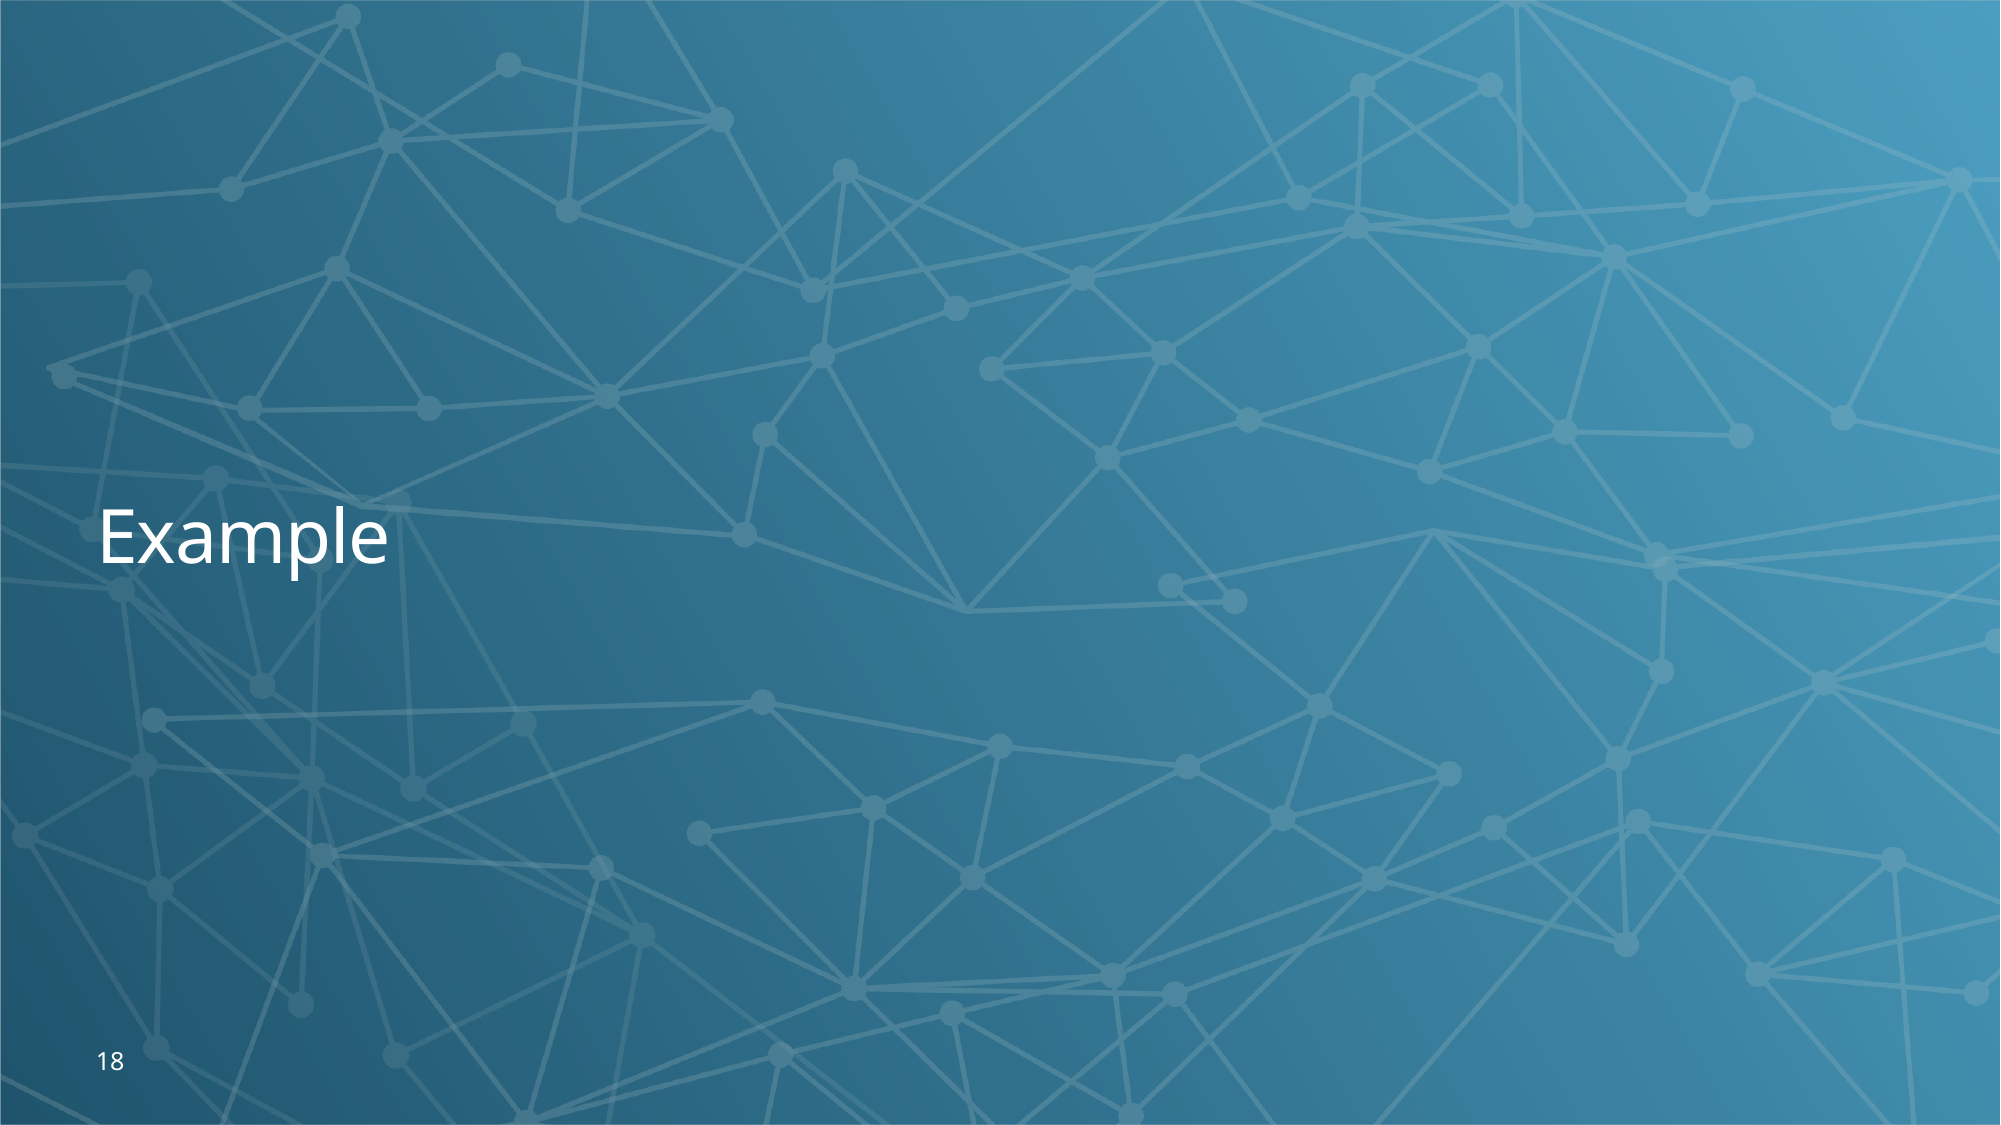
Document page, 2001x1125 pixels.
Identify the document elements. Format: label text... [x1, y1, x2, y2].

title Example [96, 497, 1596, 580]
picture [0, 0, 2000, 1125]
